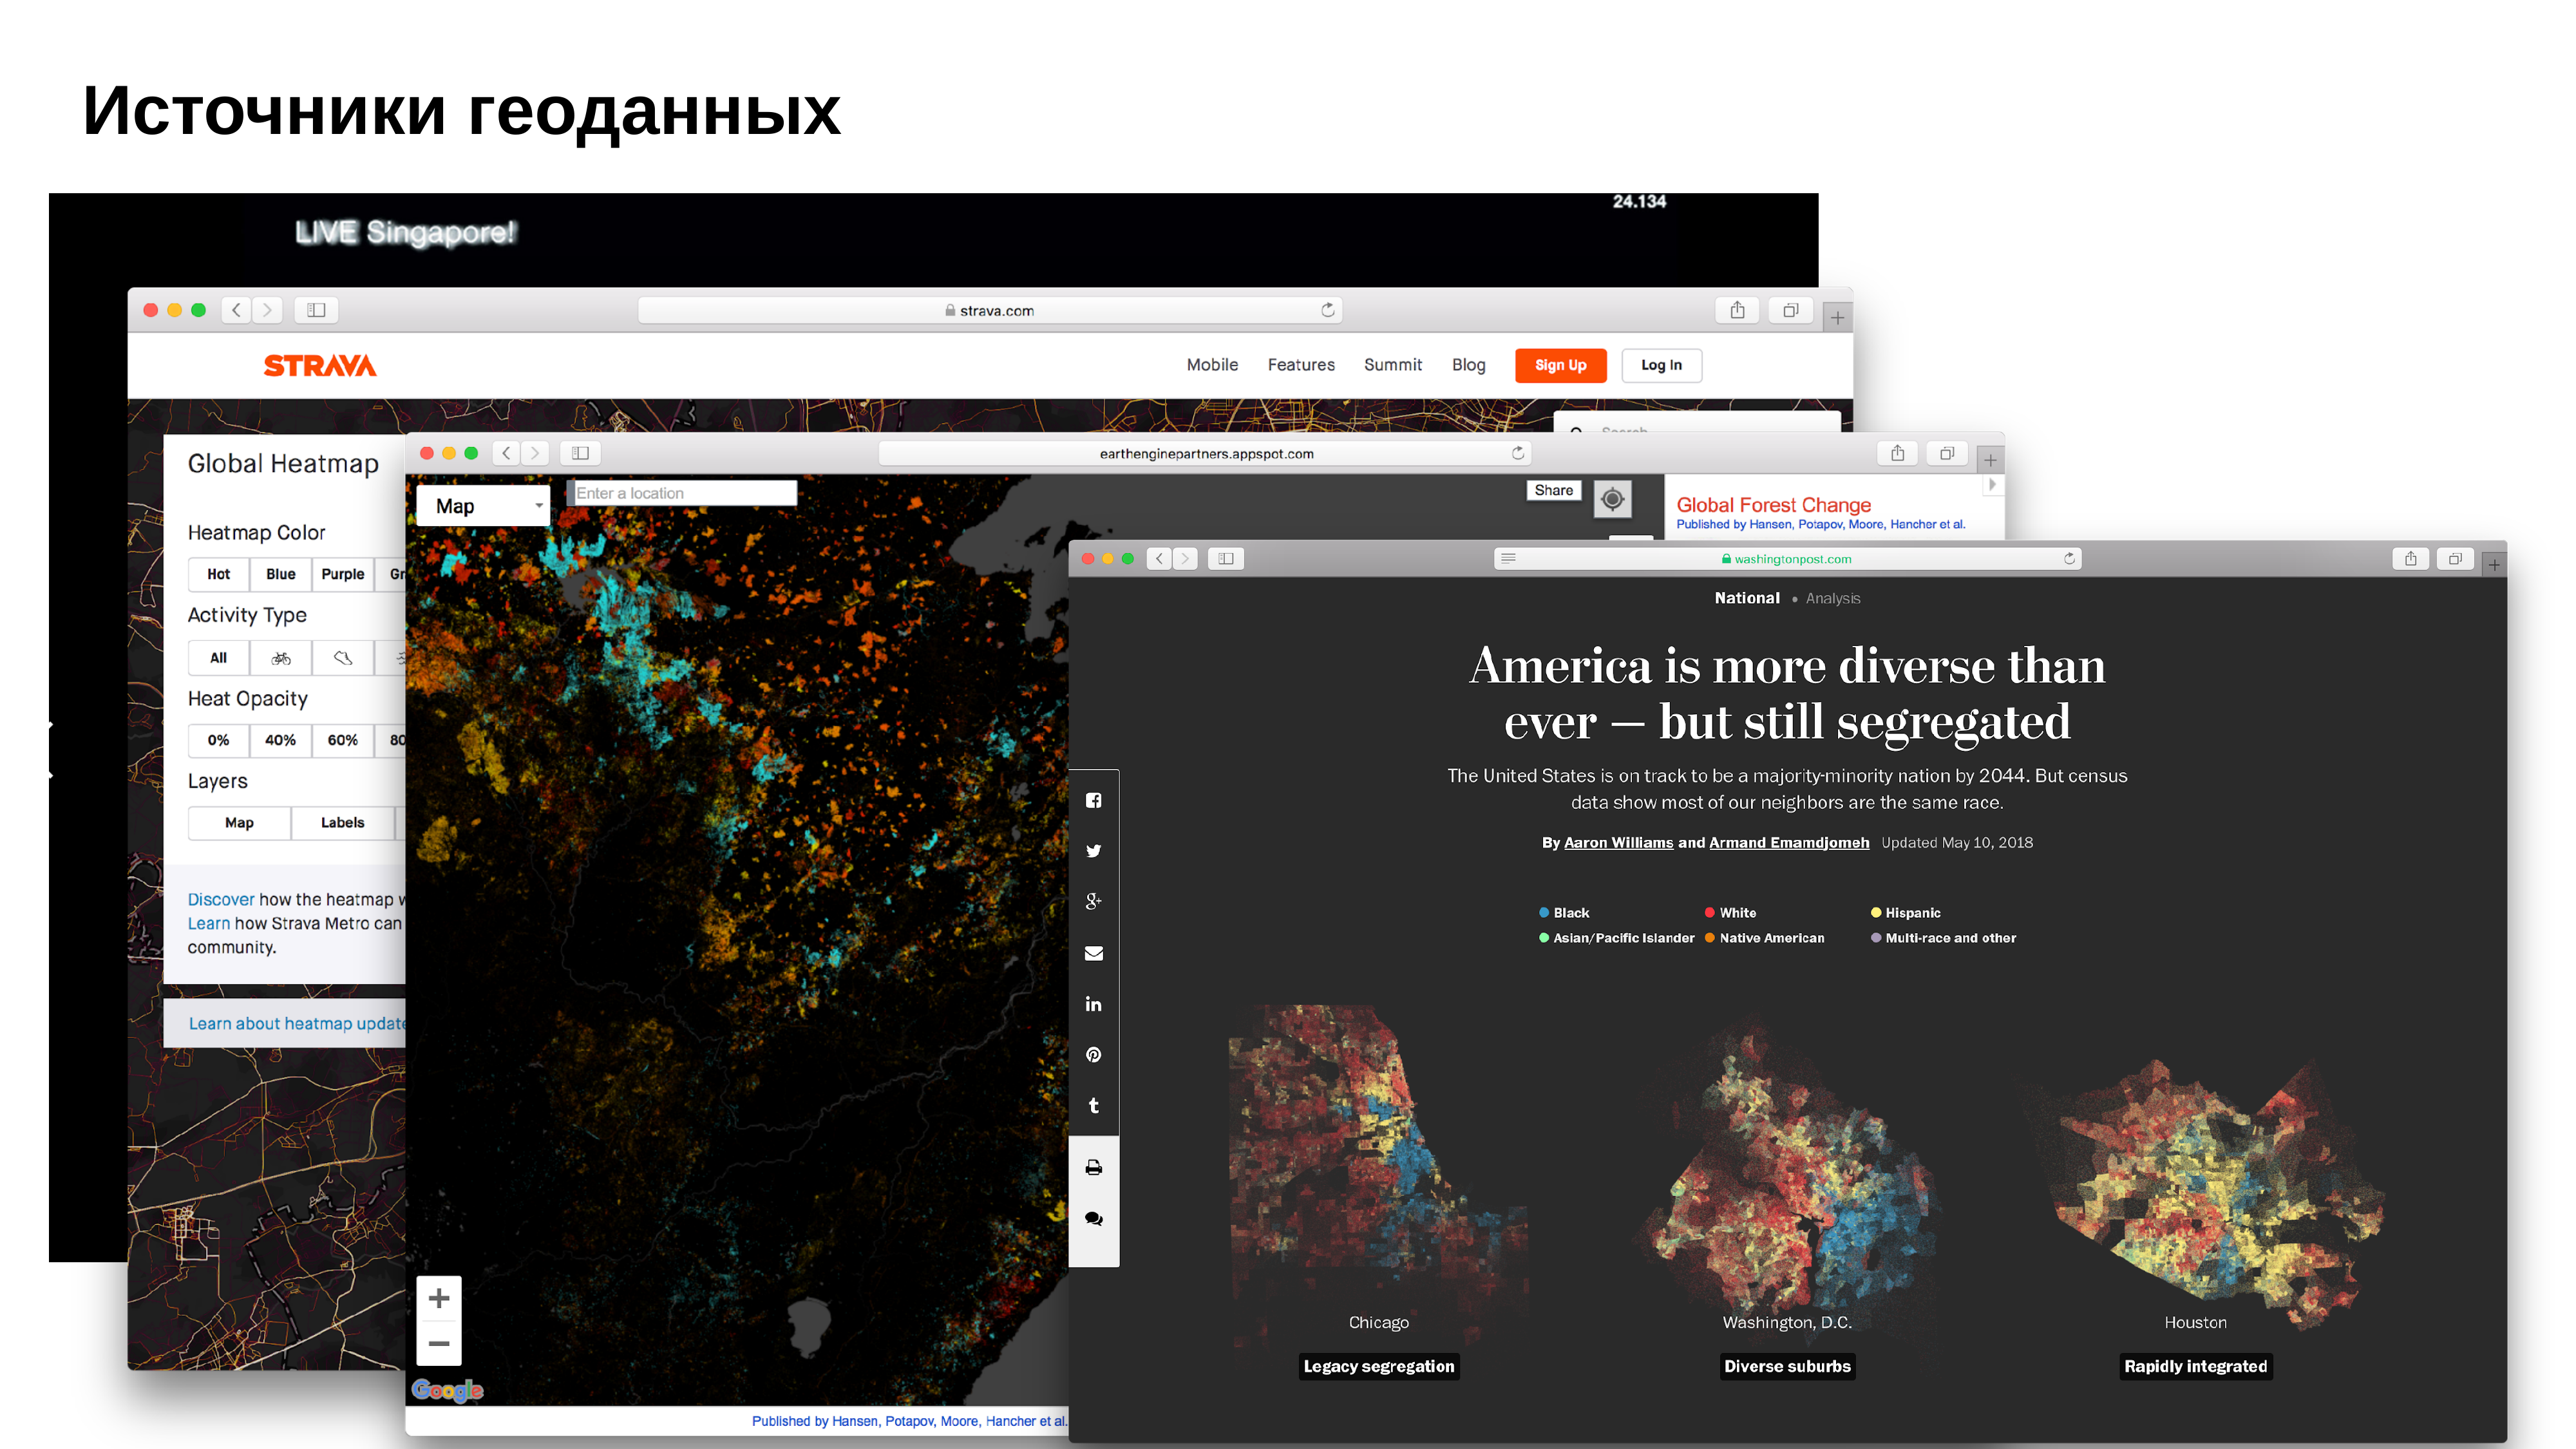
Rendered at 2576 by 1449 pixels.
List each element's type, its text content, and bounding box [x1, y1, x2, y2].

title Источники геоданных [82, 70, 2496, 238]
picture [49, 193, 2562, 1449]
